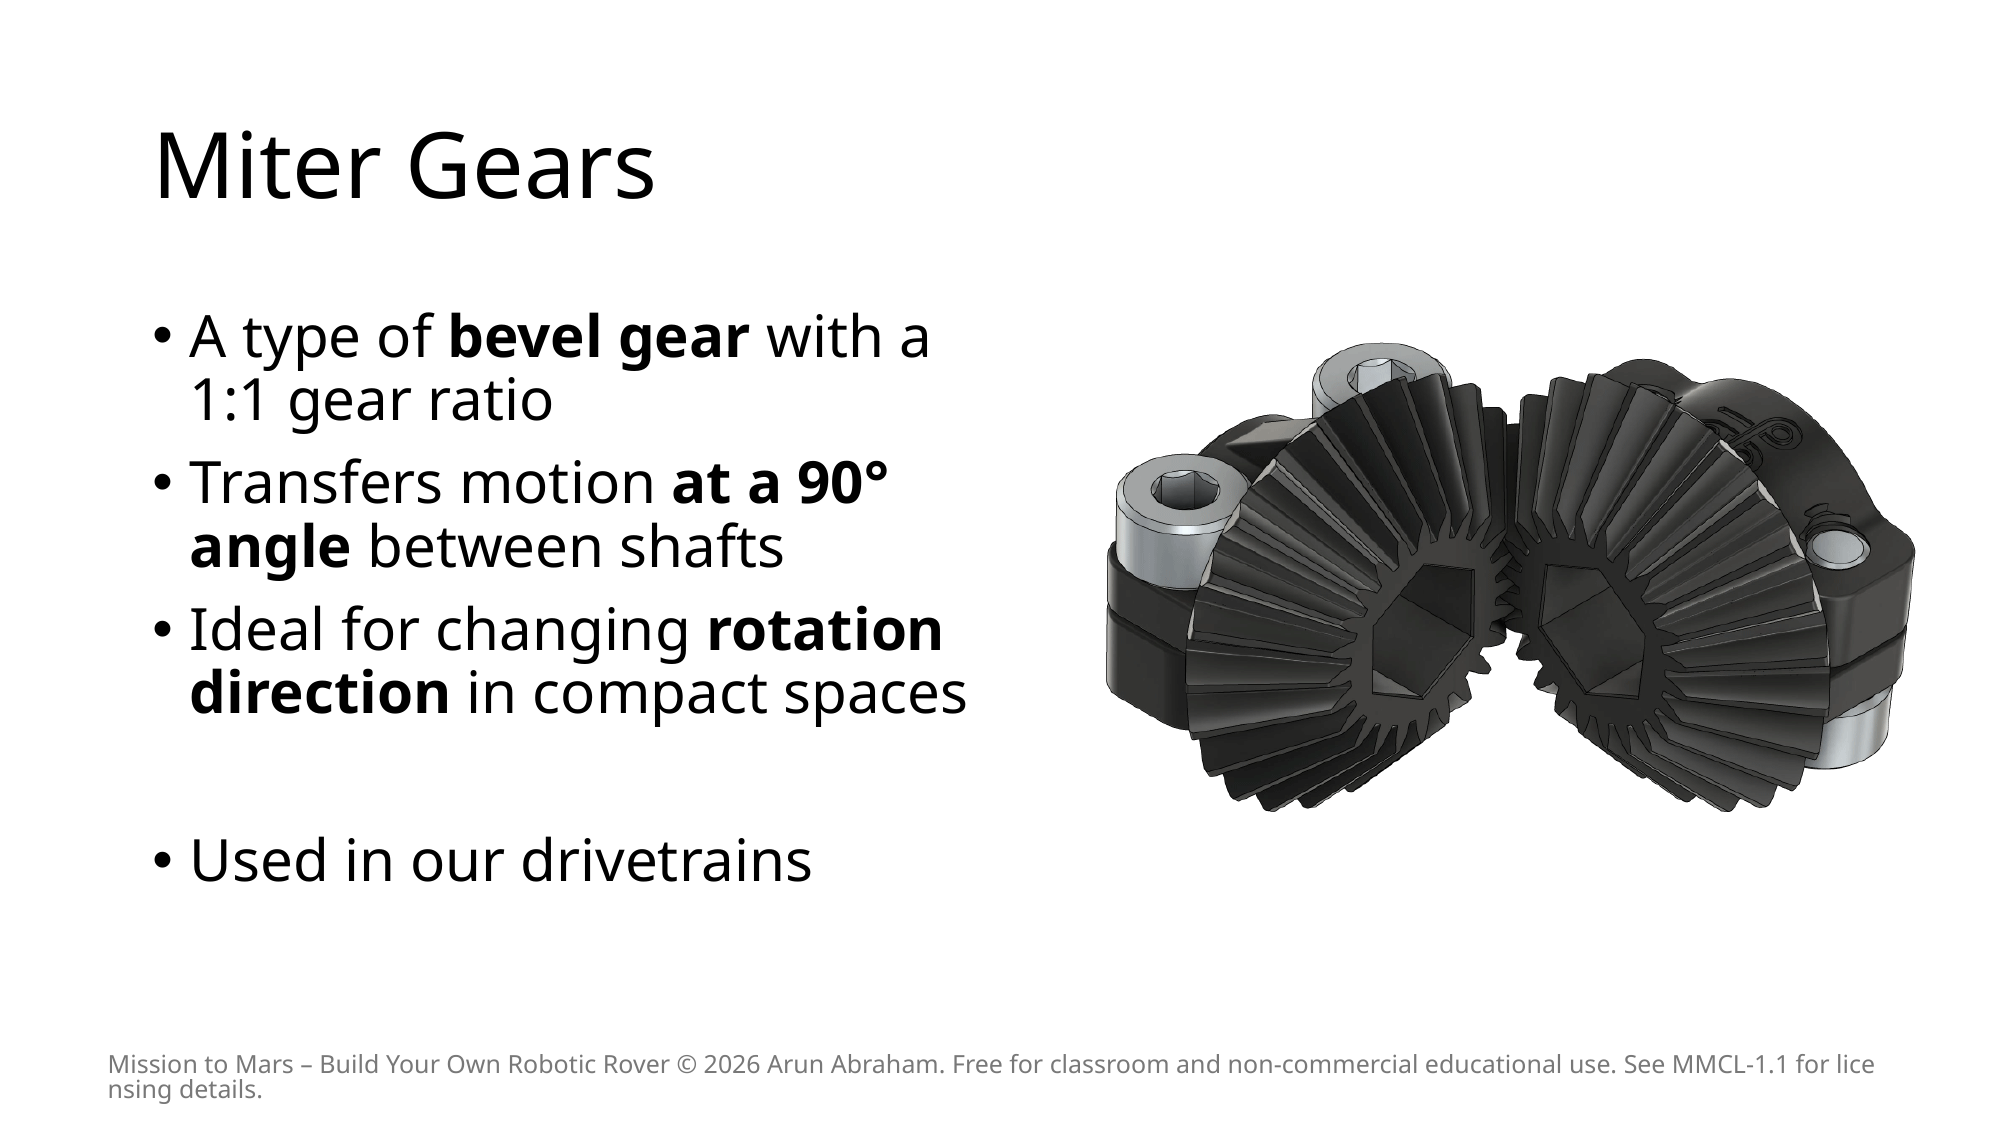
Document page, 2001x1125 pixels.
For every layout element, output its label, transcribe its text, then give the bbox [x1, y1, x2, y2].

title Miter Gears [137, 59, 1863, 278]
list A type of bevel gear with a 1:1 gear ratio Transfers motion at a 90° angle between shafts Ideal for changing rotation direction in compact spaces Used in our drivetrains [137, 299, 1037, 1014]
footer Mission to Mars – Build Your Own Robotic Rover © 2026 Arun Abraham. Free for classroom and non-commercial educational use. See MMCL-1.1 for licensing details. [92, 1035, 1908, 1096]
picture [1051, 276, 1946, 856]
